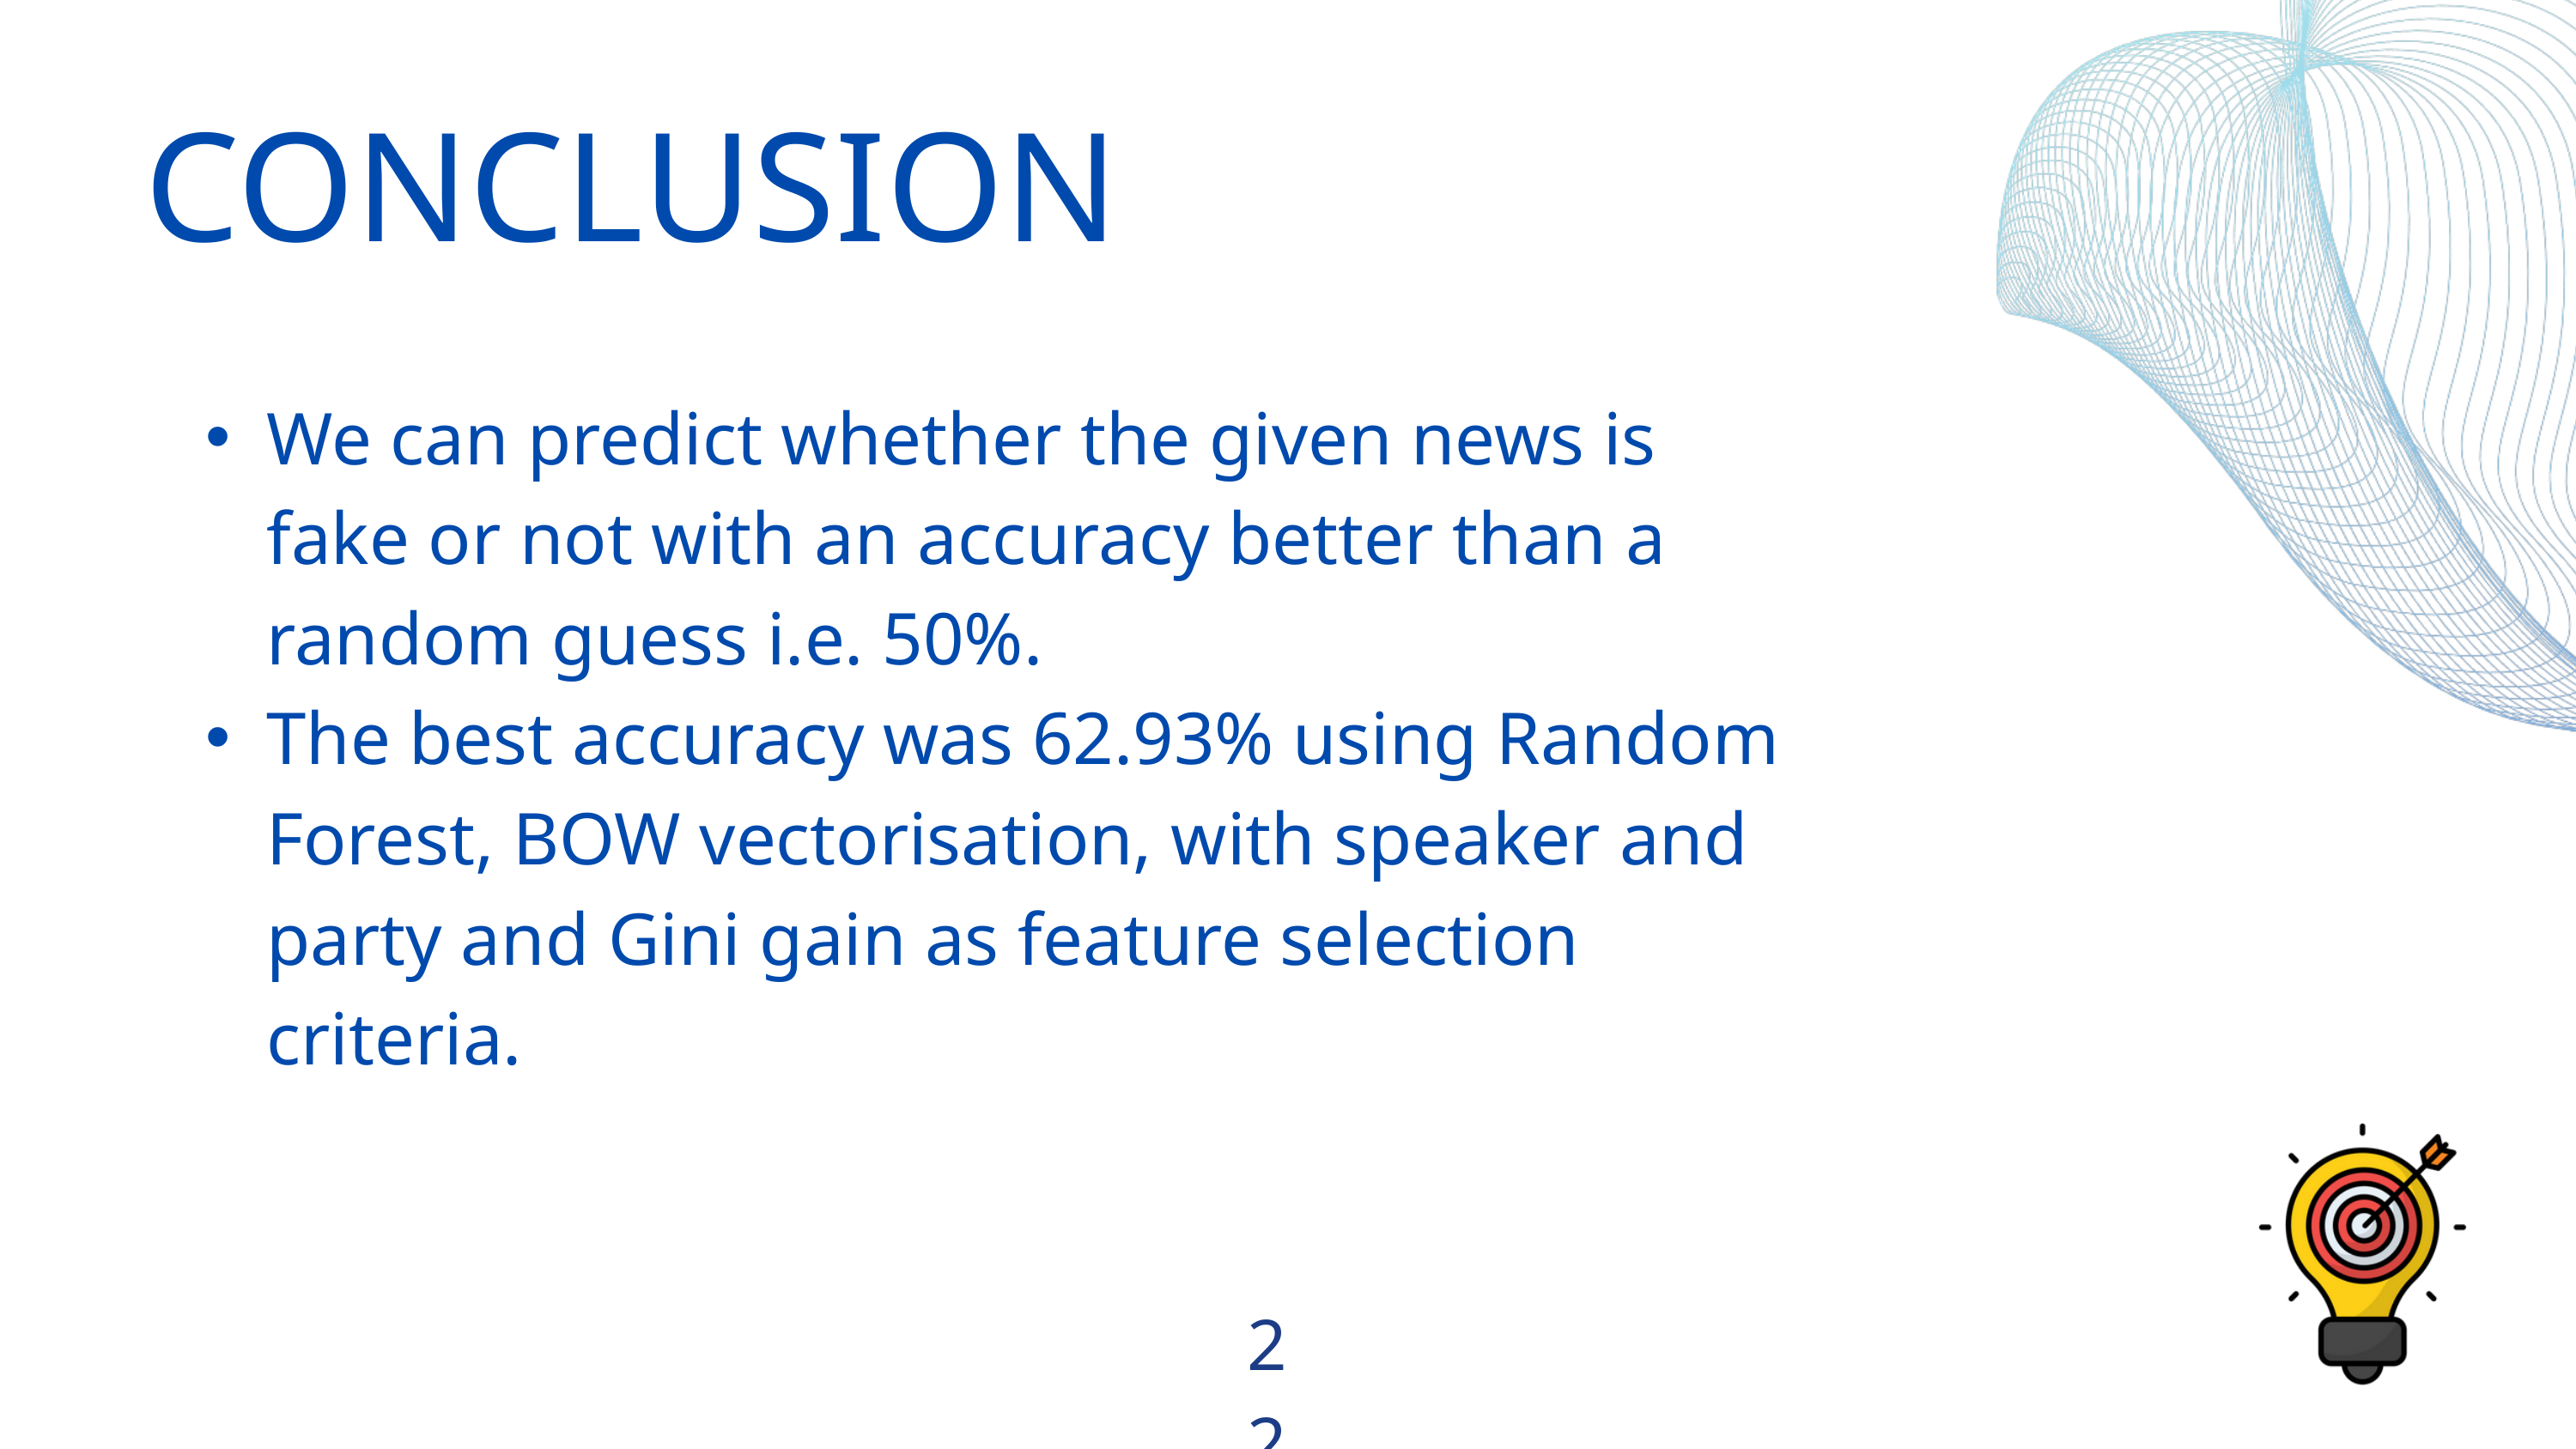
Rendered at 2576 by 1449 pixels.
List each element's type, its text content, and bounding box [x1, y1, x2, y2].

picture [2231, 1123, 2494, 1385]
text_box CONCLUSION [144, 120, 1324, 272]
picture [1924, 0, 2576, 743]
text_box We can predict whether the given news is fake or not with an accuracy better than a random guess i.e. 50%. The best accuracy was 62.93% using Random Forest, BOW vectorisation, with speaker and party and Gini gain as feature selection criteria. [144, 379, 1788, 1080]
text_box 22 [1228, 1286, 1305, 1449]
